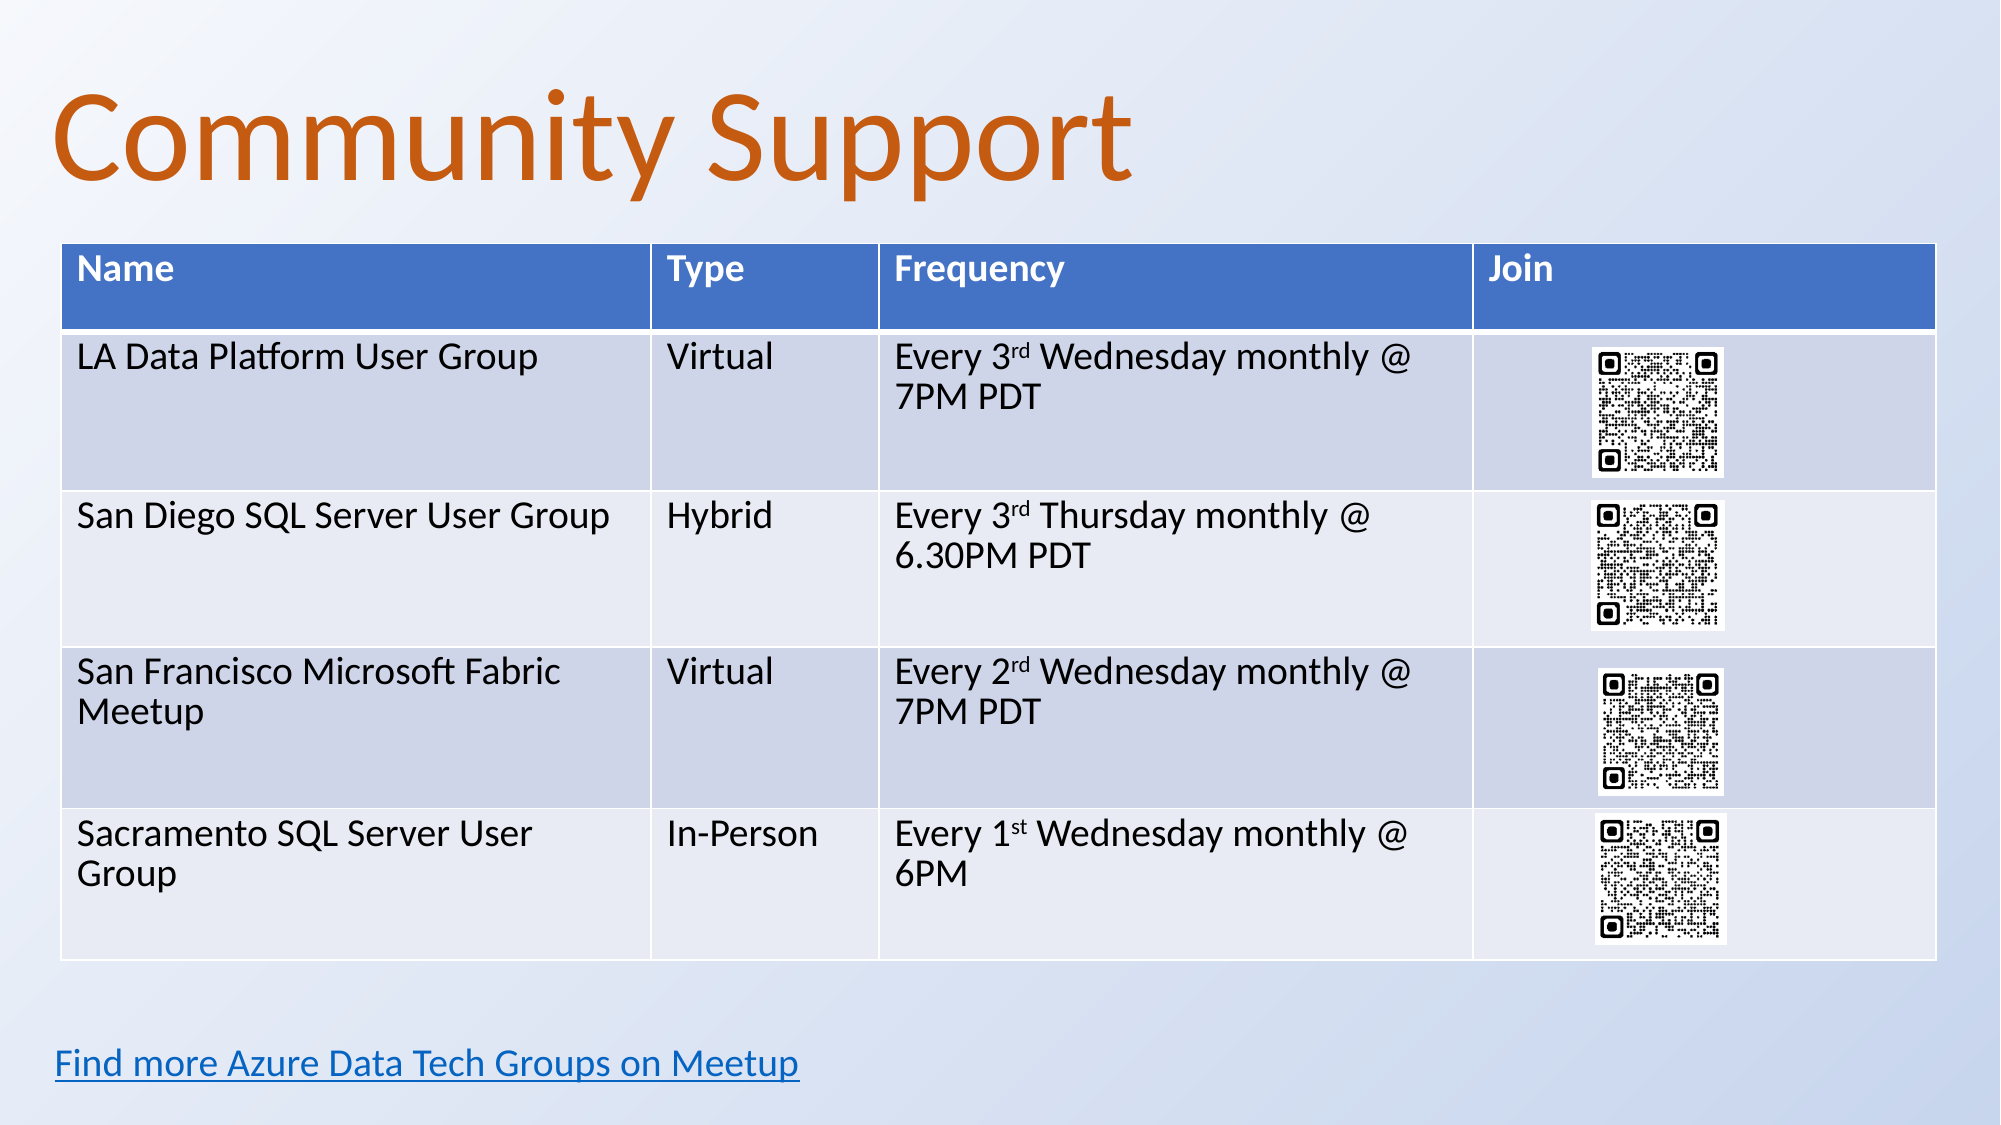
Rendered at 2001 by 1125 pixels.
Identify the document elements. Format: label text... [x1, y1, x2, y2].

text_box Community Support [36, 40, 1915, 215]
table_cell San Francisco Microsoft Fabric Meetup [62, 648, 650, 808]
picture [1595, 813, 1727, 946]
picture [1598, 668, 1724, 796]
table_cell [1474, 648, 1935, 808]
table_cell San Diego SQL Server User Group [62, 492, 650, 646]
picture [1592, 347, 1724, 478]
text_box Find more Azure Data Tech Groups on Meetup [39, 1029, 1593, 1093]
table_cell Every 1st Wednesday monthly @ 6PM [880, 809, 1472, 959]
table_cell [1474, 492, 1935, 646]
table_header Frequency [880, 244, 1472, 329]
table_cell Hybrid [652, 492, 878, 646]
picture [1591, 500, 1725, 631]
table_cell In-Person [652, 809, 878, 959]
table_header Name [62, 244, 650, 329]
table_header Type [652, 244, 878, 329]
table_cell Virtual [652, 335, 878, 490]
table_header Join [1474, 244, 1935, 329]
table_cell Sacramento SQL Server User Group [62, 809, 650, 959]
table_cell LA Data Platform User Group [62, 335, 650, 490]
table_cell Every 3rd Thursday monthly @ 6.30PM PDT [880, 492, 1472, 646]
table_cell Every 2rd Wednesday monthly @ 7PM PDT [880, 648, 1472, 808]
table_cell [1474, 335, 1935, 490]
table_cell Every 3rd Wednesday monthly @ 7PM PDT [880, 335, 1472, 490]
table_cell [1474, 809, 1935, 959]
table_cell Virtual [652, 648, 878, 808]
